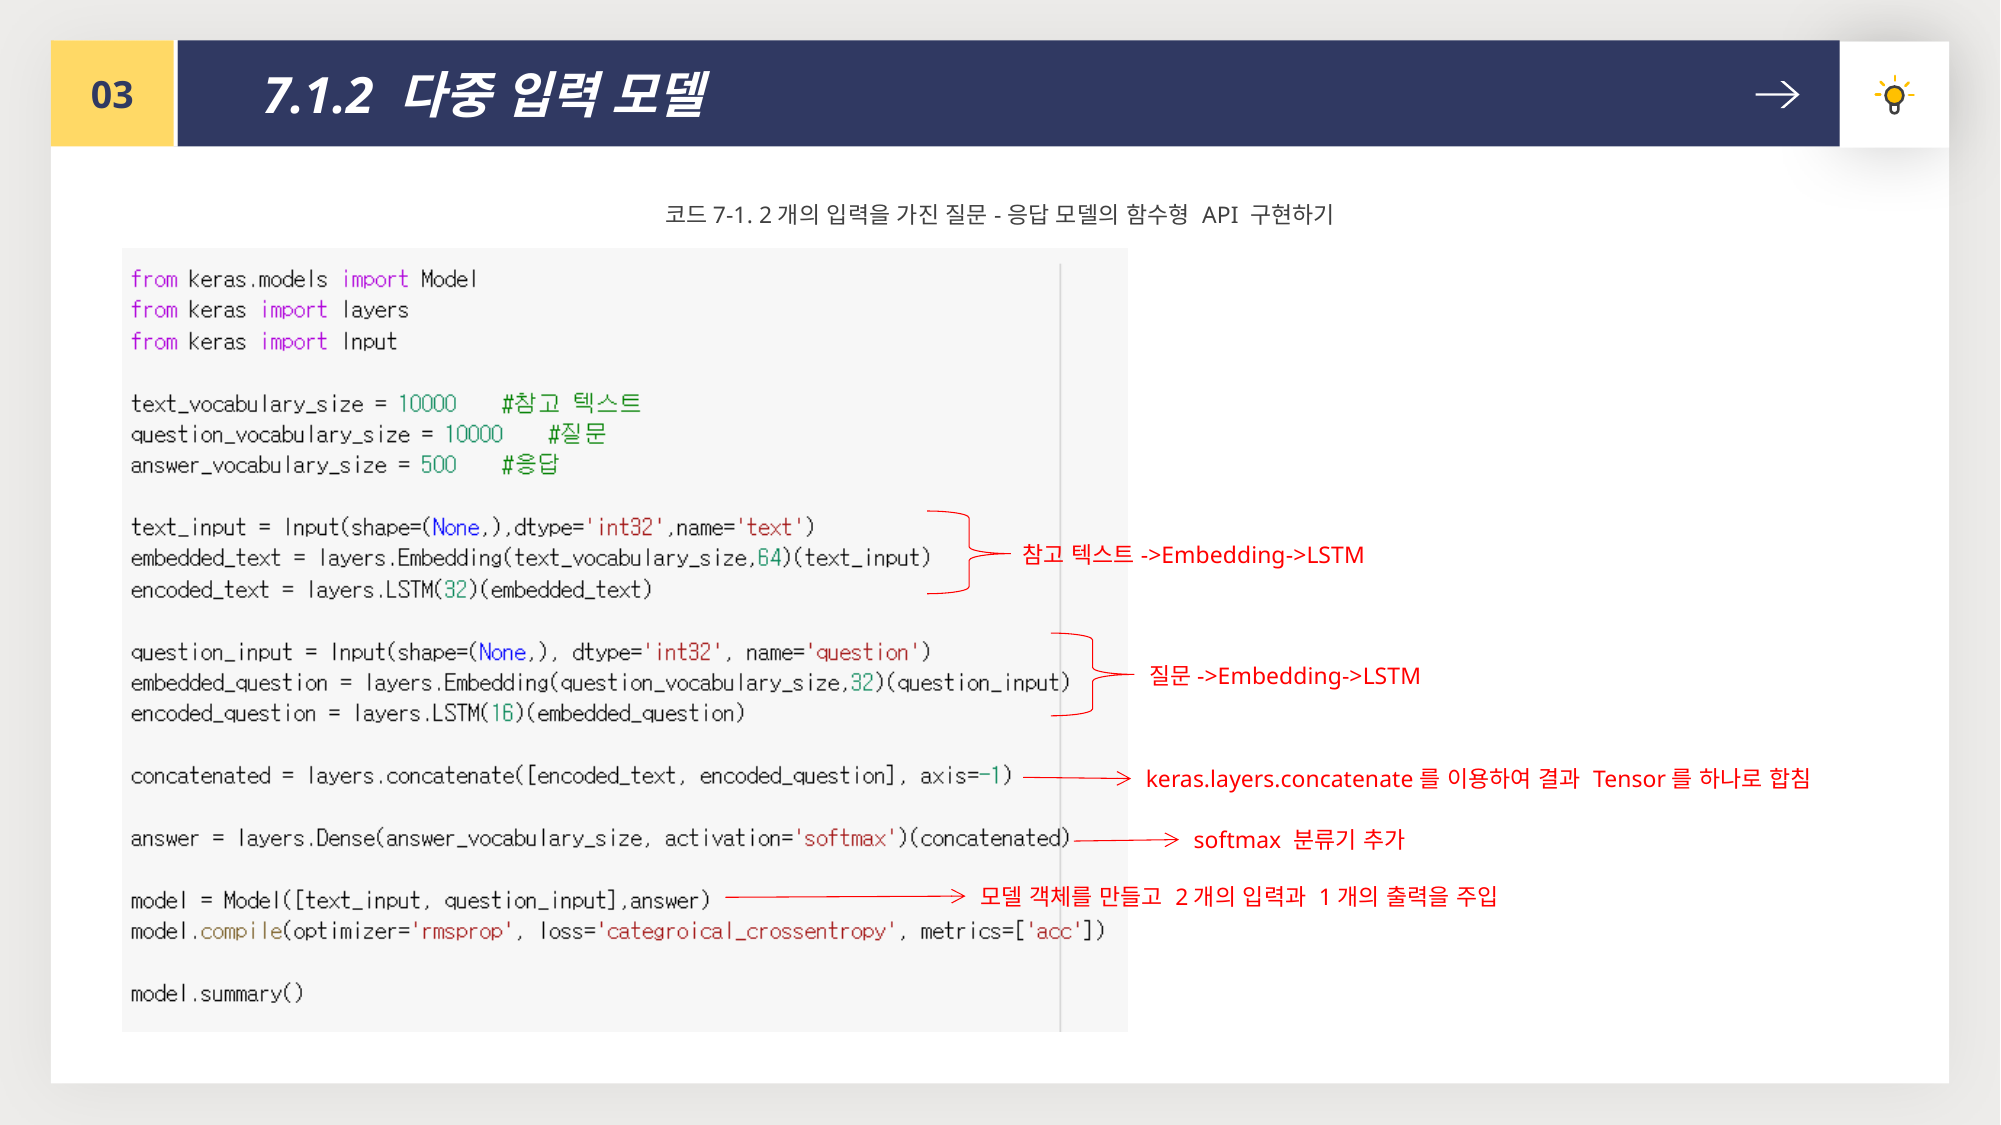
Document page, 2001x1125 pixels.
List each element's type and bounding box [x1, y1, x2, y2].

text_box [50, 40, 1950, 1084]
picture [121, 248, 1128, 1033]
